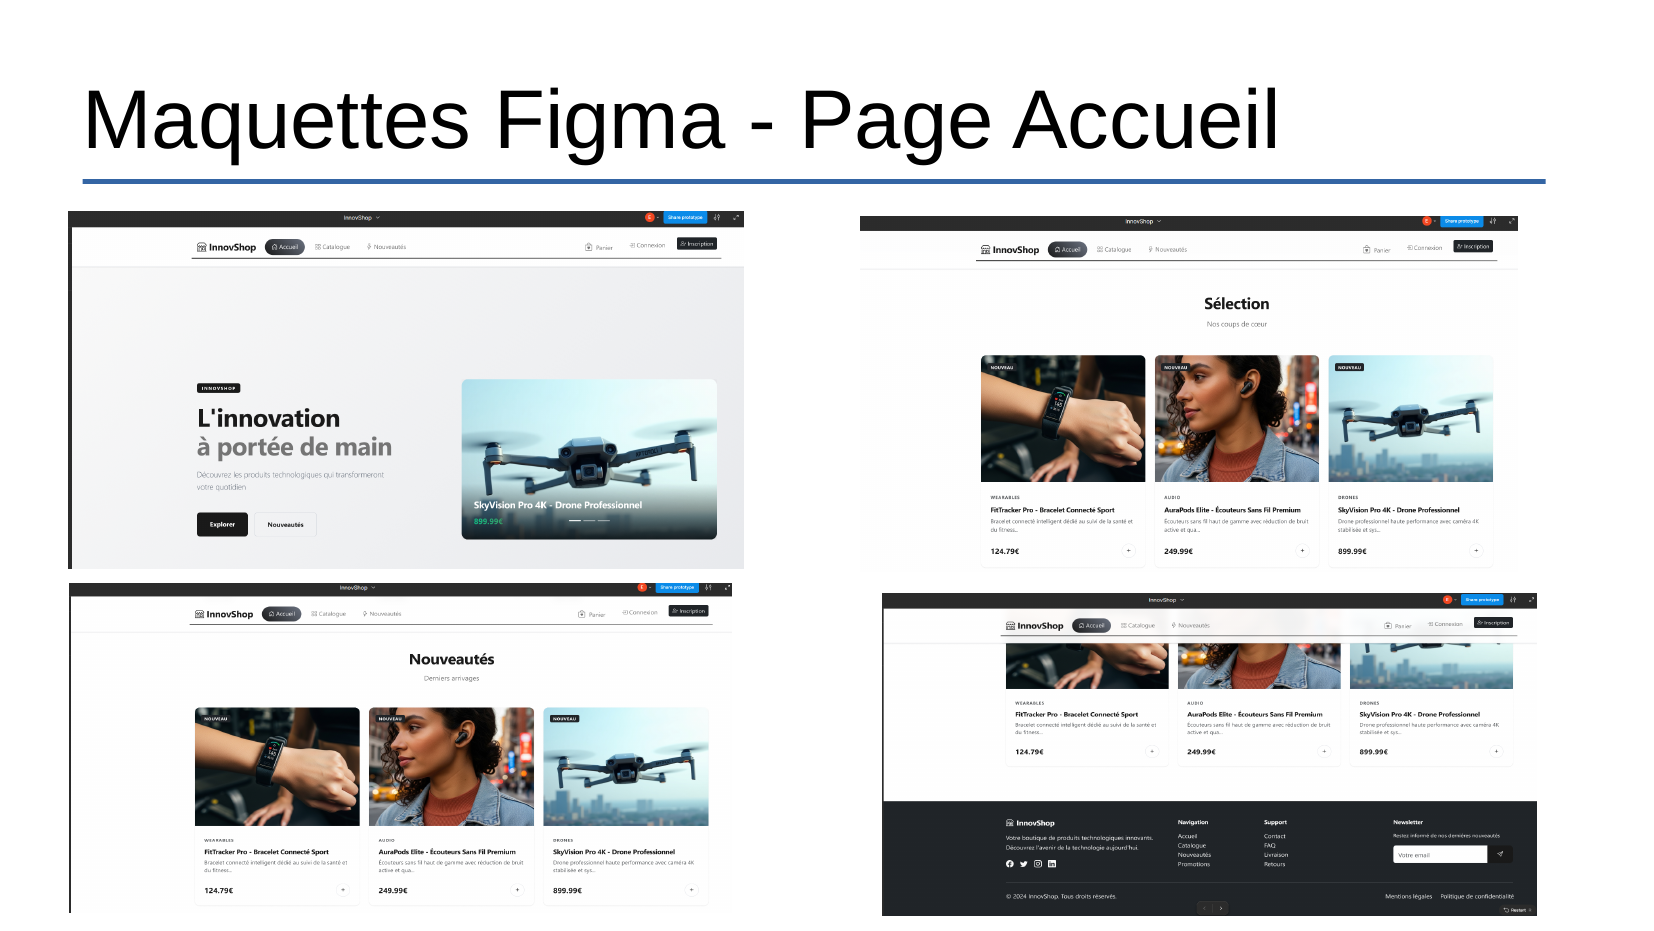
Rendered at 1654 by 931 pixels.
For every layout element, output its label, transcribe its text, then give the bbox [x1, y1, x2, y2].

picture [69, 582, 732, 914]
picture [881, 593, 1537, 916]
title Maquettes Figma - Page Accueil [82, 37, 1571, 193]
picture [860, 216, 1519, 572]
picture [68, 211, 744, 569]
